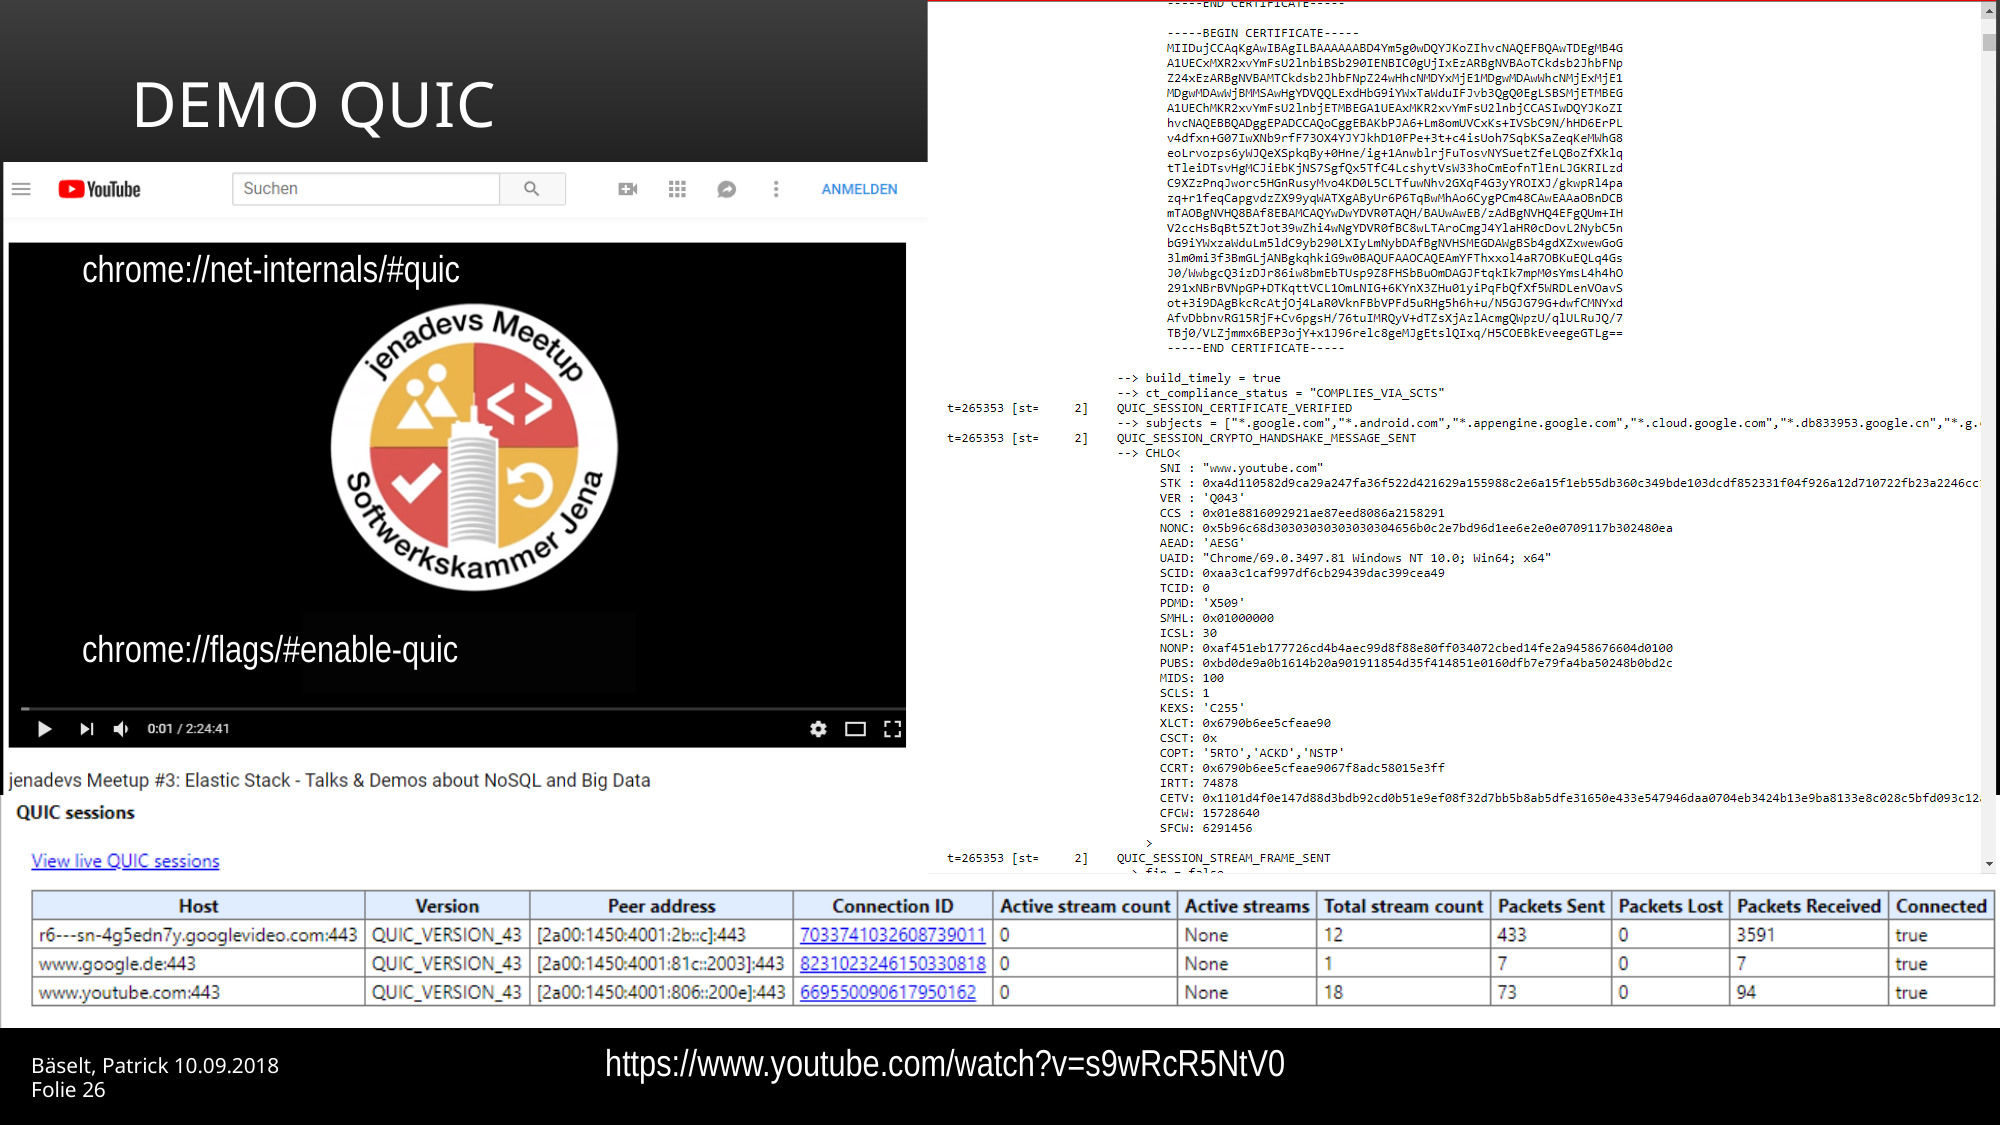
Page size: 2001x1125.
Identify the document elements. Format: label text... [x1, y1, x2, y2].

picture [0, 0, 2001, 1125]
text_box https://www.youtube.com/watch?v=s9wRcR5NtV0 [590, 1043, 1301, 1092]
title Demo QUIC [115, 0, 921, 148]
